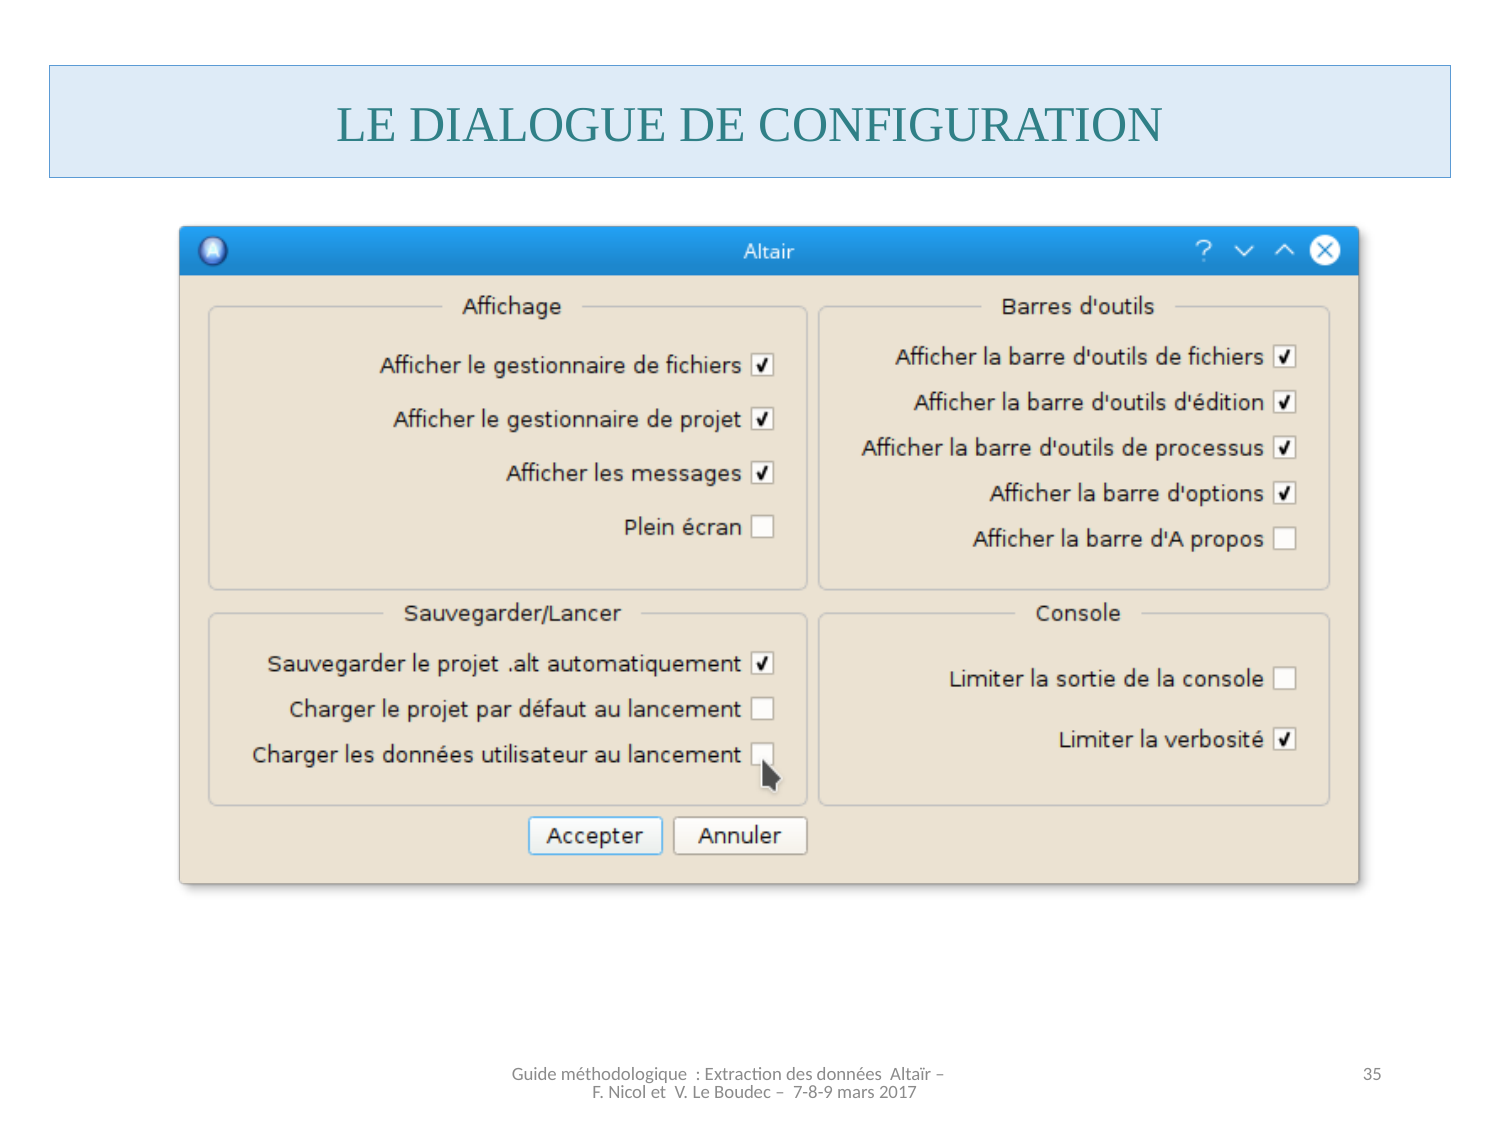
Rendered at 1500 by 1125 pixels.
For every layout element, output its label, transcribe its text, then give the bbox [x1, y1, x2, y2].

text_box Le dialogue de configuration [49, 65, 1451, 178]
picture [167, 215, 1381, 906]
slide_number 35 [1059, 1042, 1397, 1103]
footer Guide méthodologique : Extraction des données Altaïr – F. Nicol et V. Le Boudec – 7-8-9 mars 2017 [496, 1042, 1004, 1103]
